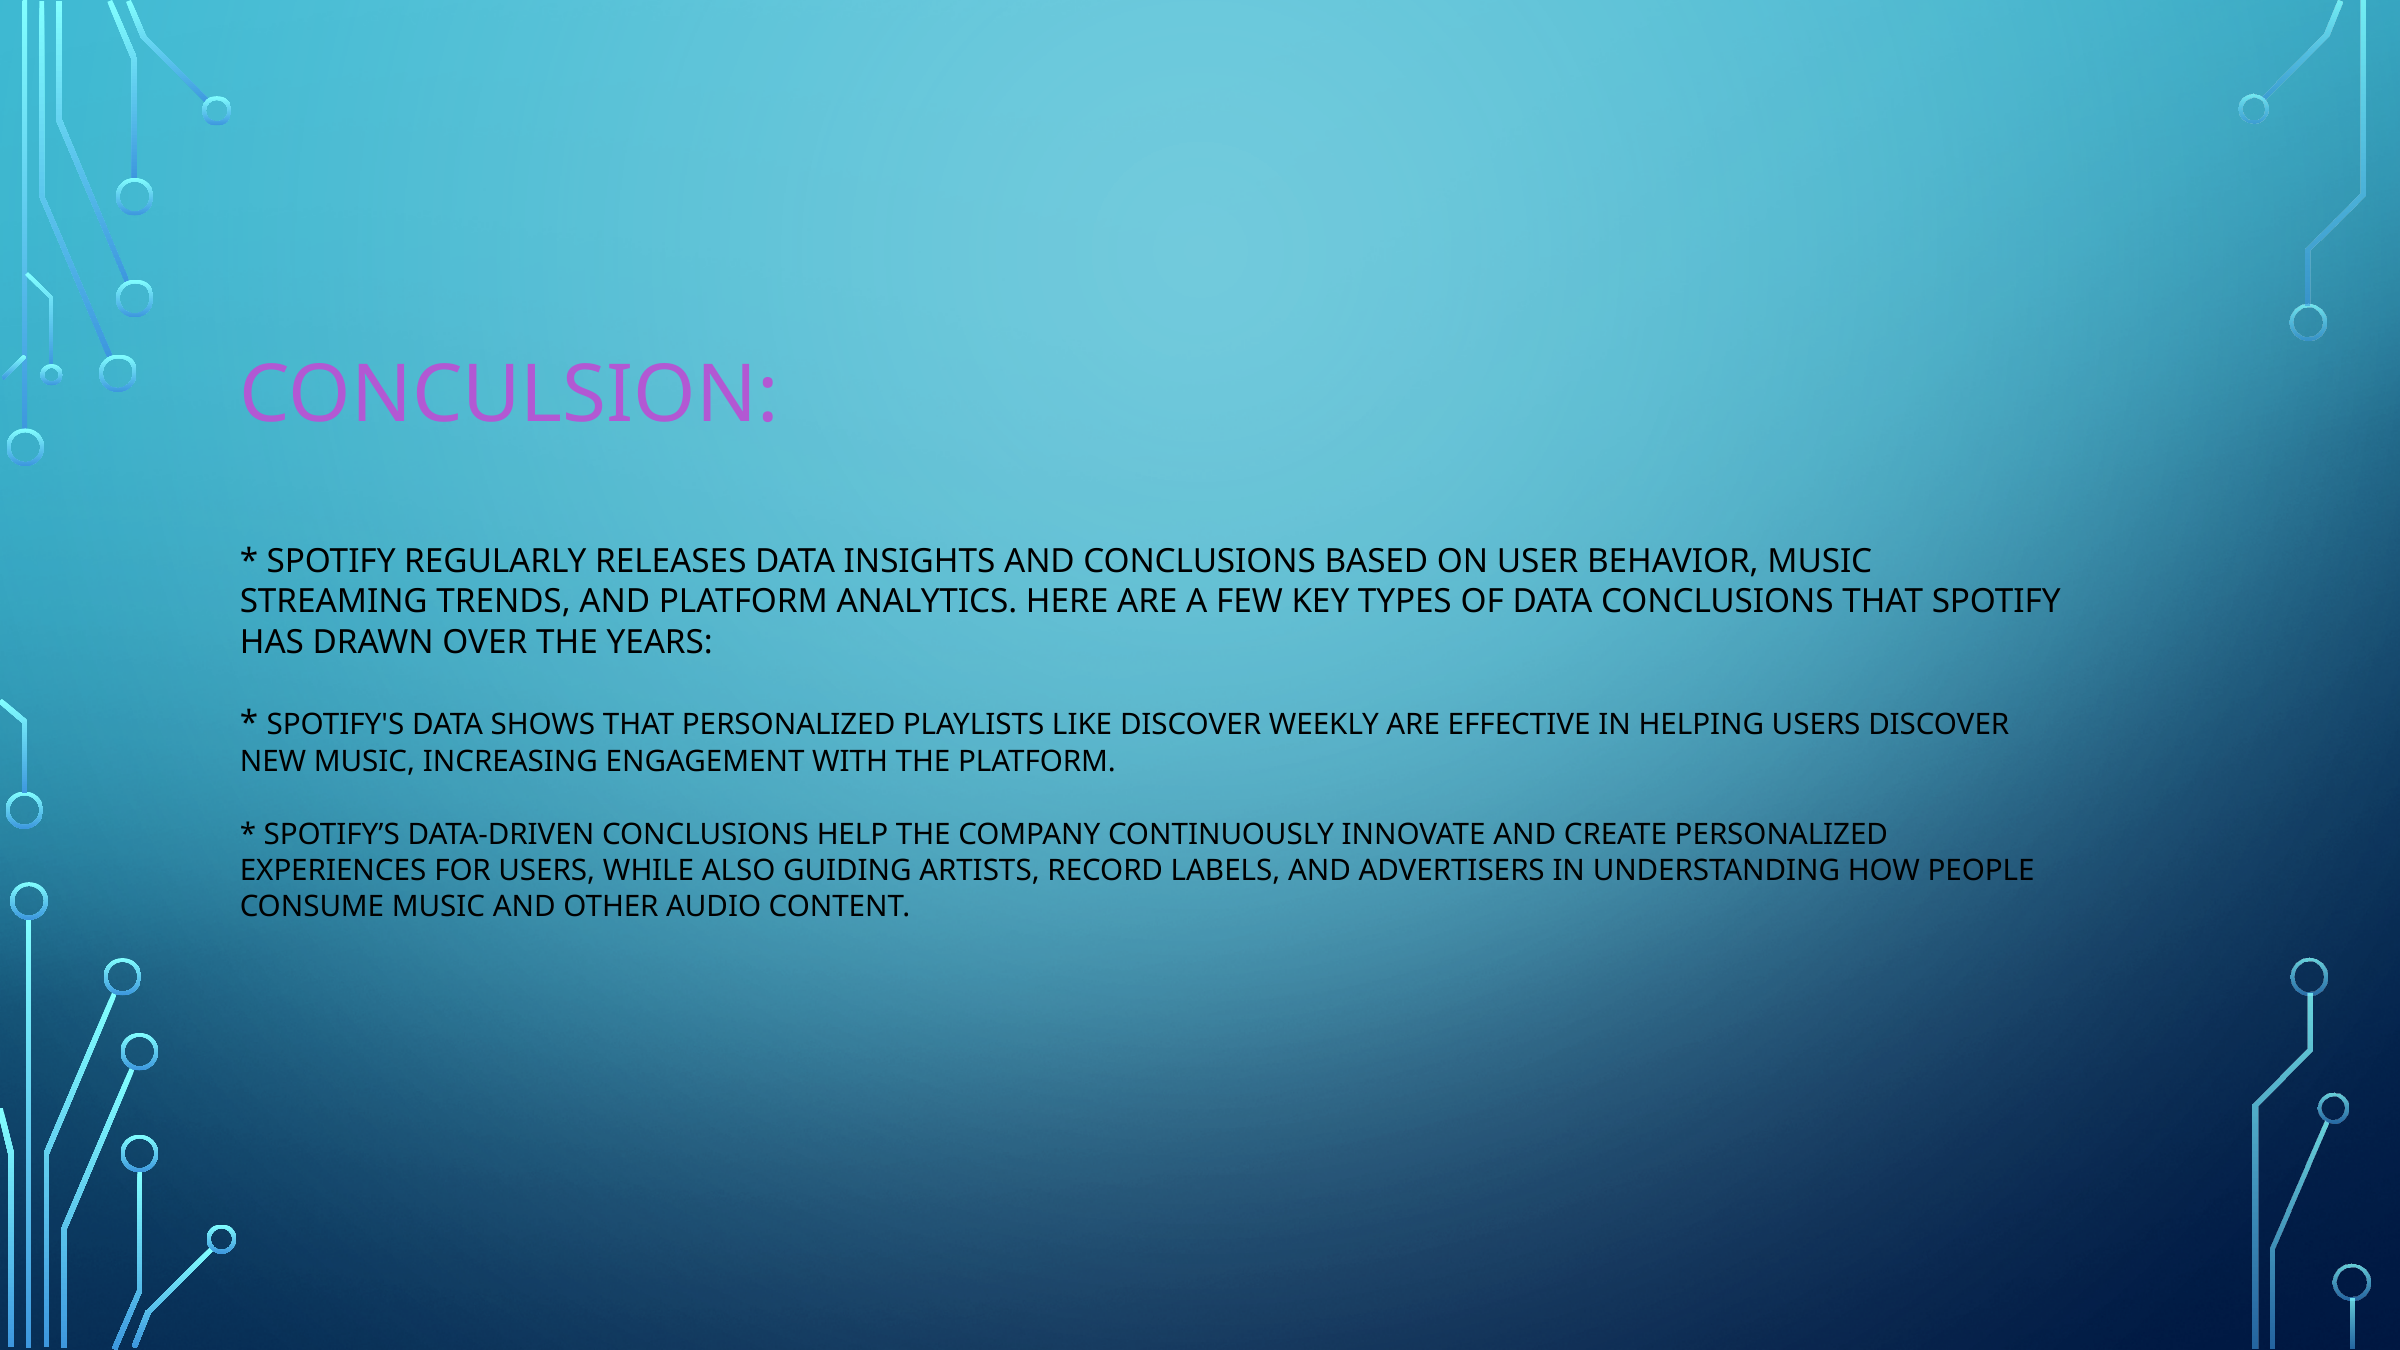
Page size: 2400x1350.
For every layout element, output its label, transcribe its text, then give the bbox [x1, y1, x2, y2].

title CONCULSION: * Spotify regularly releases data insights and conclusions based on user behavior, music streaming trends, and platform analytics. Here are a few key types of data conclusions that Spotify has drawn over the years: * Spotify's data shows that personalized playlists like Discover Weekly are effective in helping users discover new music, increasing engagement with the platform. * Spotify’s data-driven conclusions help the company continuously innovate and create personalized experiences for users, while also guiding artists, record labels, and advertisers in understanding how people consume music and other audio content. [224, 332, 2083, 935]
